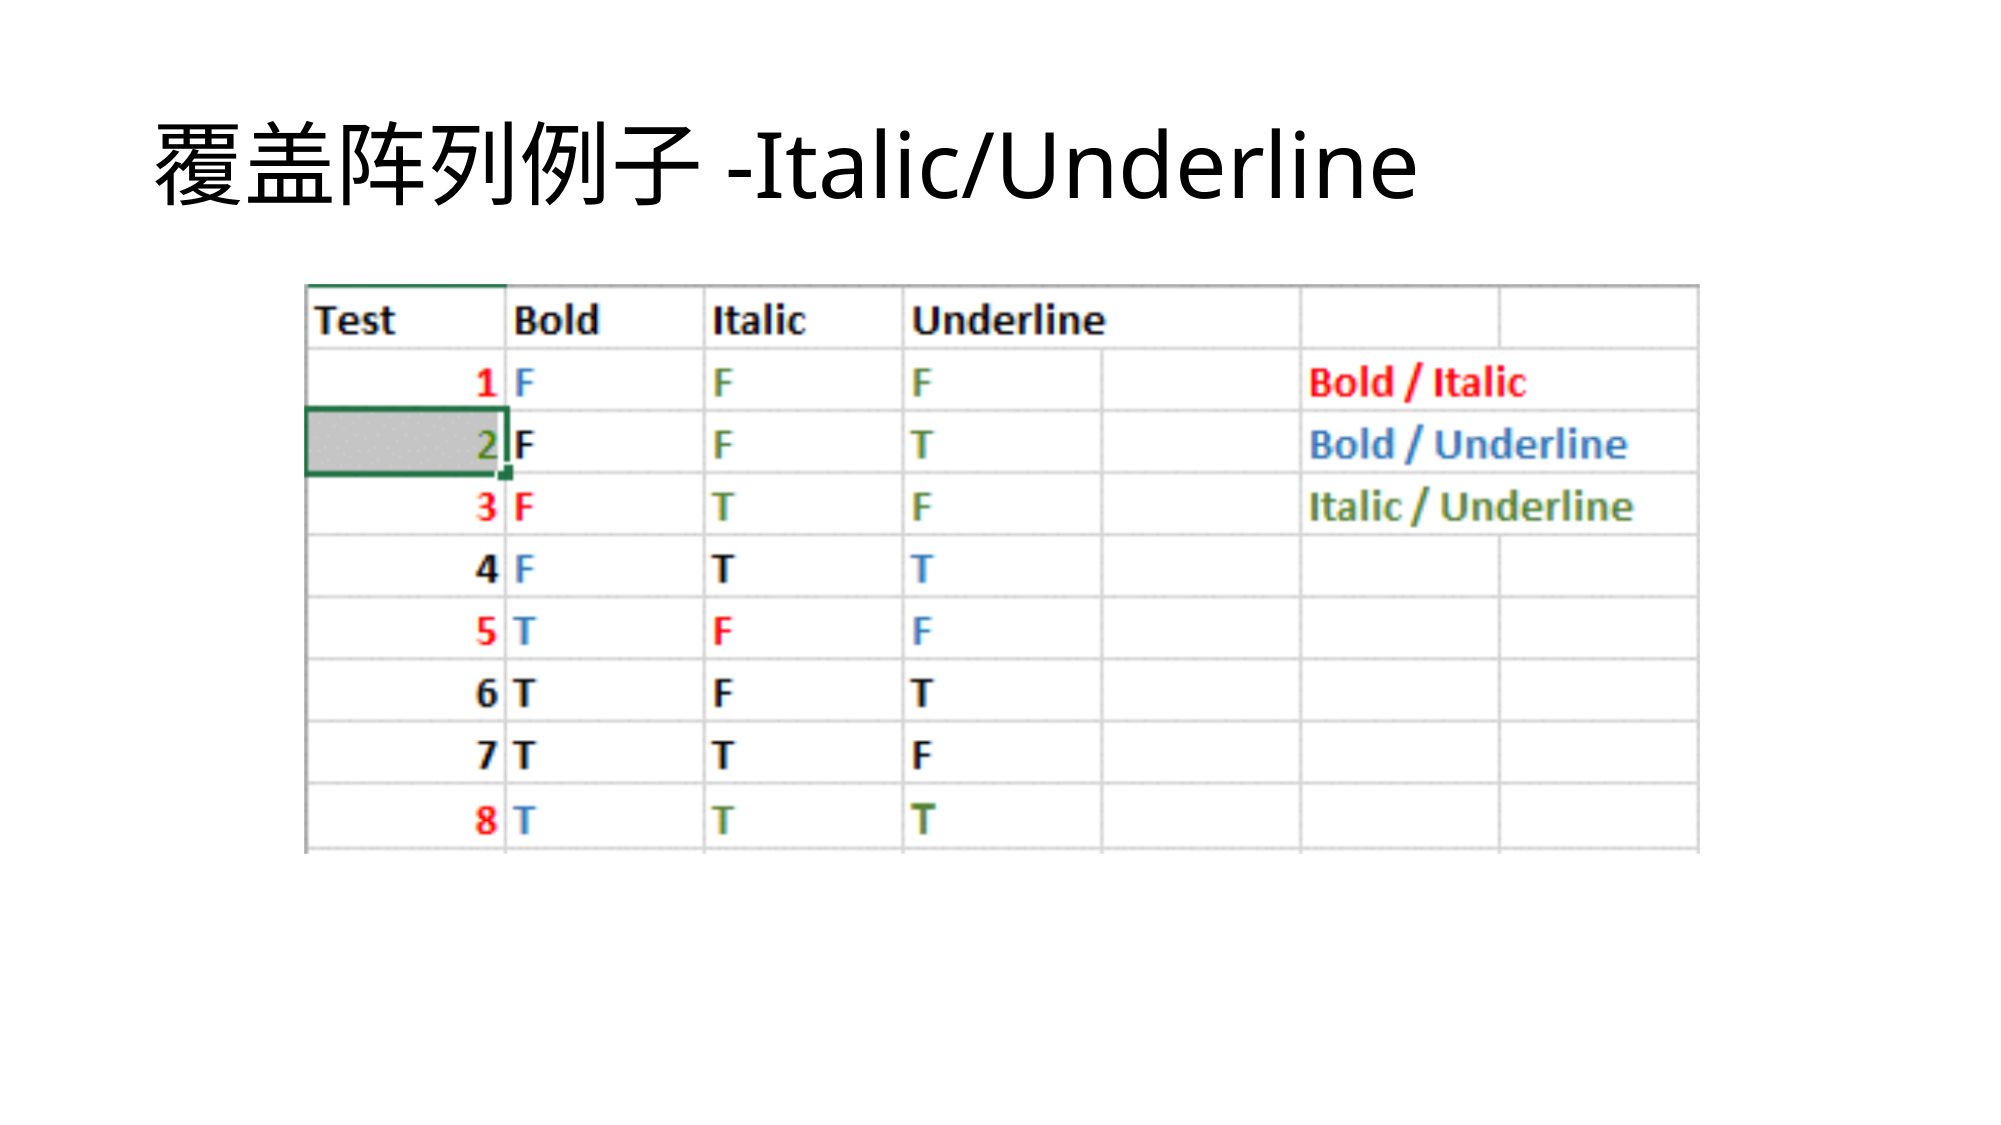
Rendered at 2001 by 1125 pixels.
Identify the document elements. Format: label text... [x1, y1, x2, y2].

title 覆盖阵列例子-Italic/Underline [137, 59, 1863, 278]
picture [295, 277, 1705, 861]
